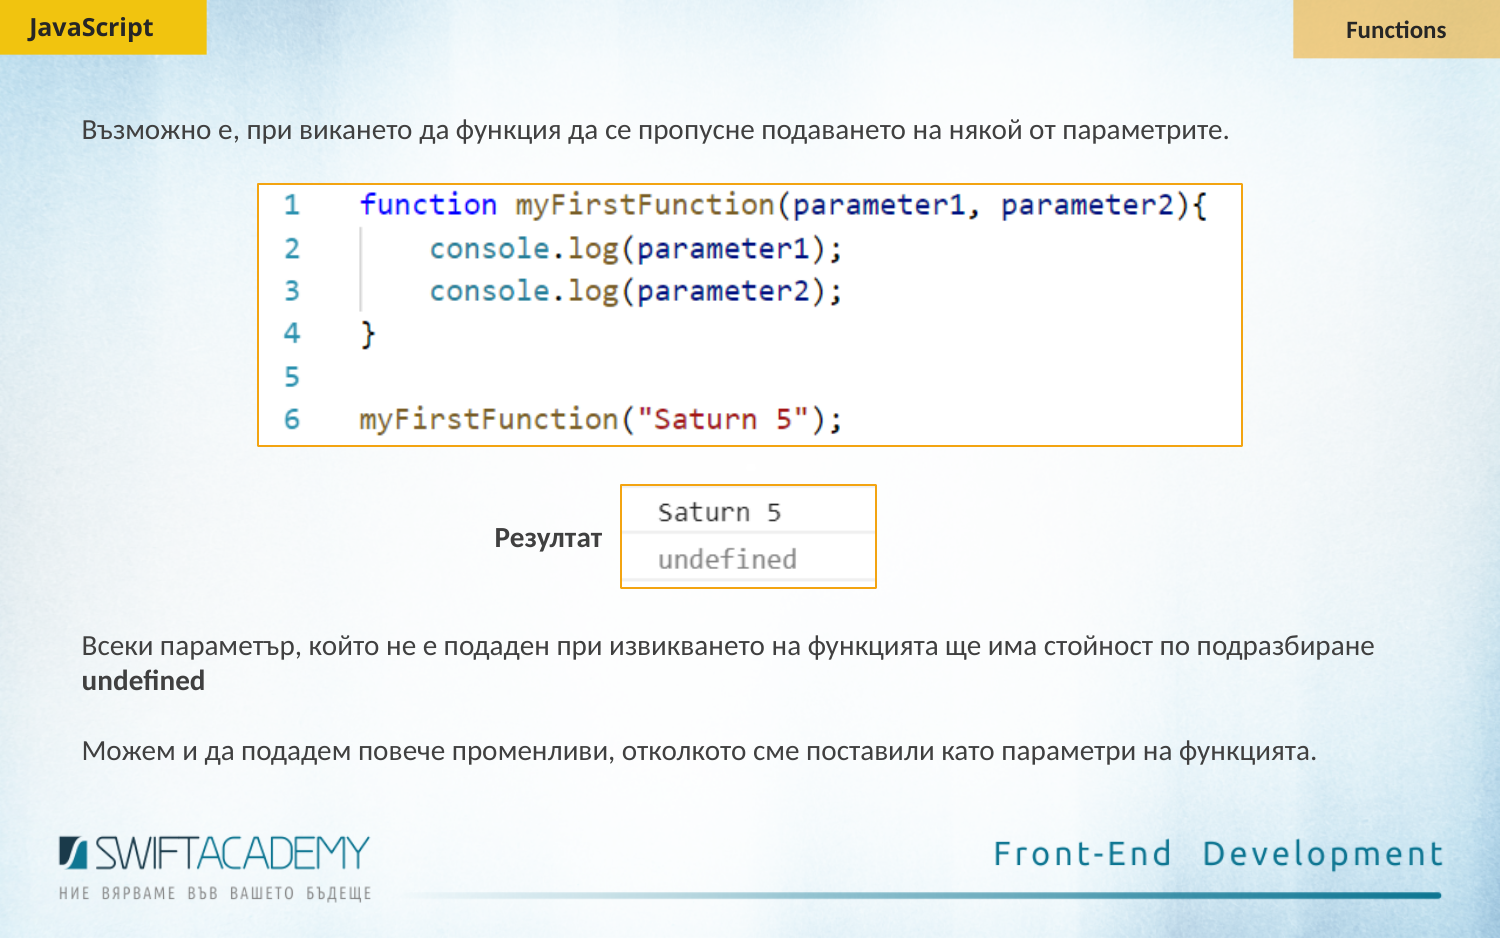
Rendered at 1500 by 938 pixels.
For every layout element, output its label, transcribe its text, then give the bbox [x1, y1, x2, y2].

text_box JavaScript [14, 4, 198, 49]
text_box Всеки параметър, който не е подаден при извикването на функцията ще има стойност по подразбиране undefined Можем и да подадем повече променливи, отколкото сме поставили като параметри на функцията. [66, 619, 1426, 774]
picture [0, 0, 1500, 938]
text_box Възможно е, при викането да функция да се пропусне подаването на някой от параметрите. [66, 102, 1426, 153]
text_box [1292, 0, 1500, 59]
text_box Резултат [479, 511, 620, 561]
text_box Functions [1293, 6, 1500, 52]
text_box [0, 0, 208, 56]
